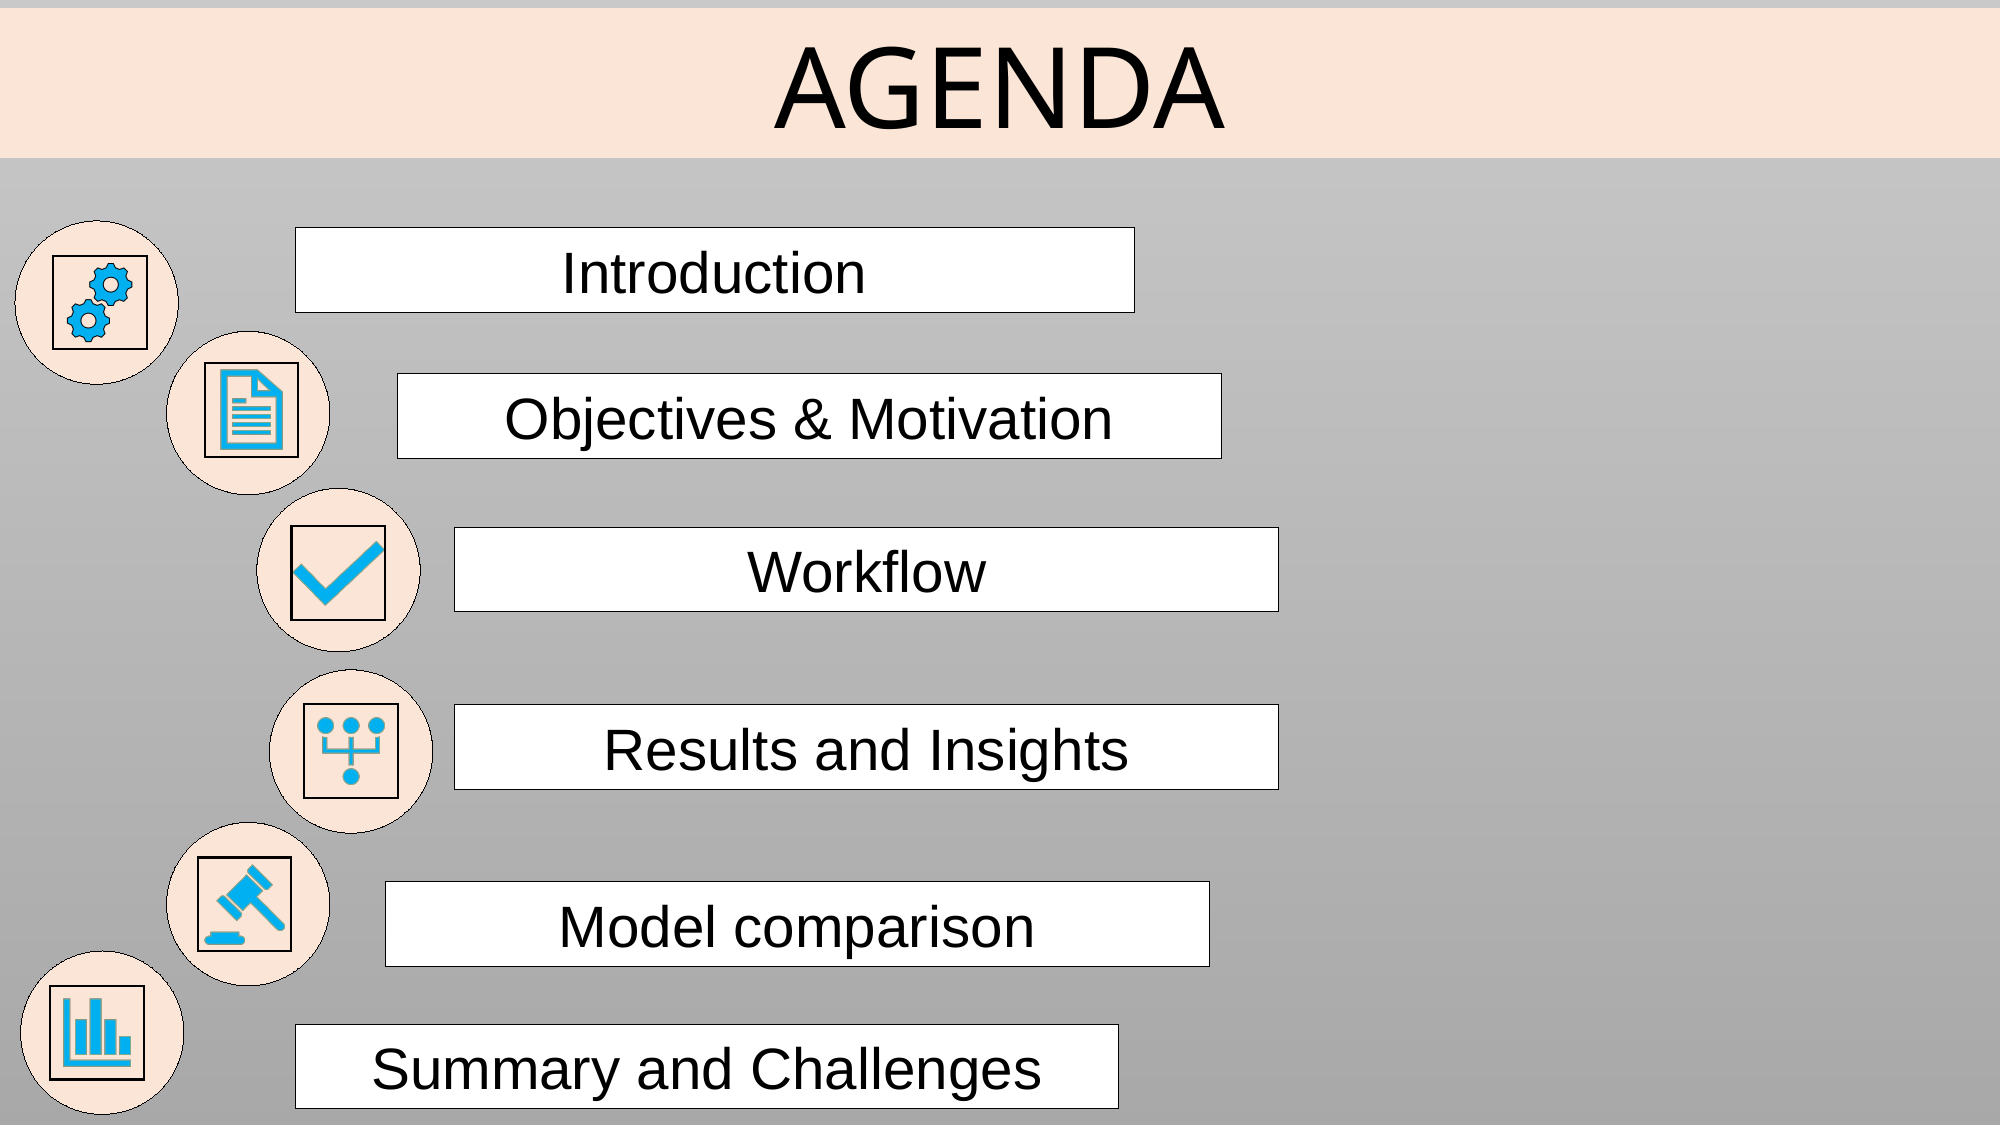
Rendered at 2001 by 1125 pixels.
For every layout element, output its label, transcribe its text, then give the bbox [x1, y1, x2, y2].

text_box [166, 331, 330, 495]
text_box Summary and Challenges [295, 1024, 1119, 1109]
text_box Objectives & Motivation [397, 373, 1222, 459]
text_box Model comparison [385, 881, 1210, 967]
text_box Introduction [295, 227, 1135, 313]
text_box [269, 669, 433, 834]
text_box Results and Insights [454, 704, 1279, 790]
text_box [14, 220, 179, 385]
text_box Workflow [454, 527, 1279, 612]
text_box AGENDA [0, 8, 2000, 158]
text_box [256, 488, 421, 652]
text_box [166, 822, 330, 986]
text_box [20, 950, 184, 1115]
